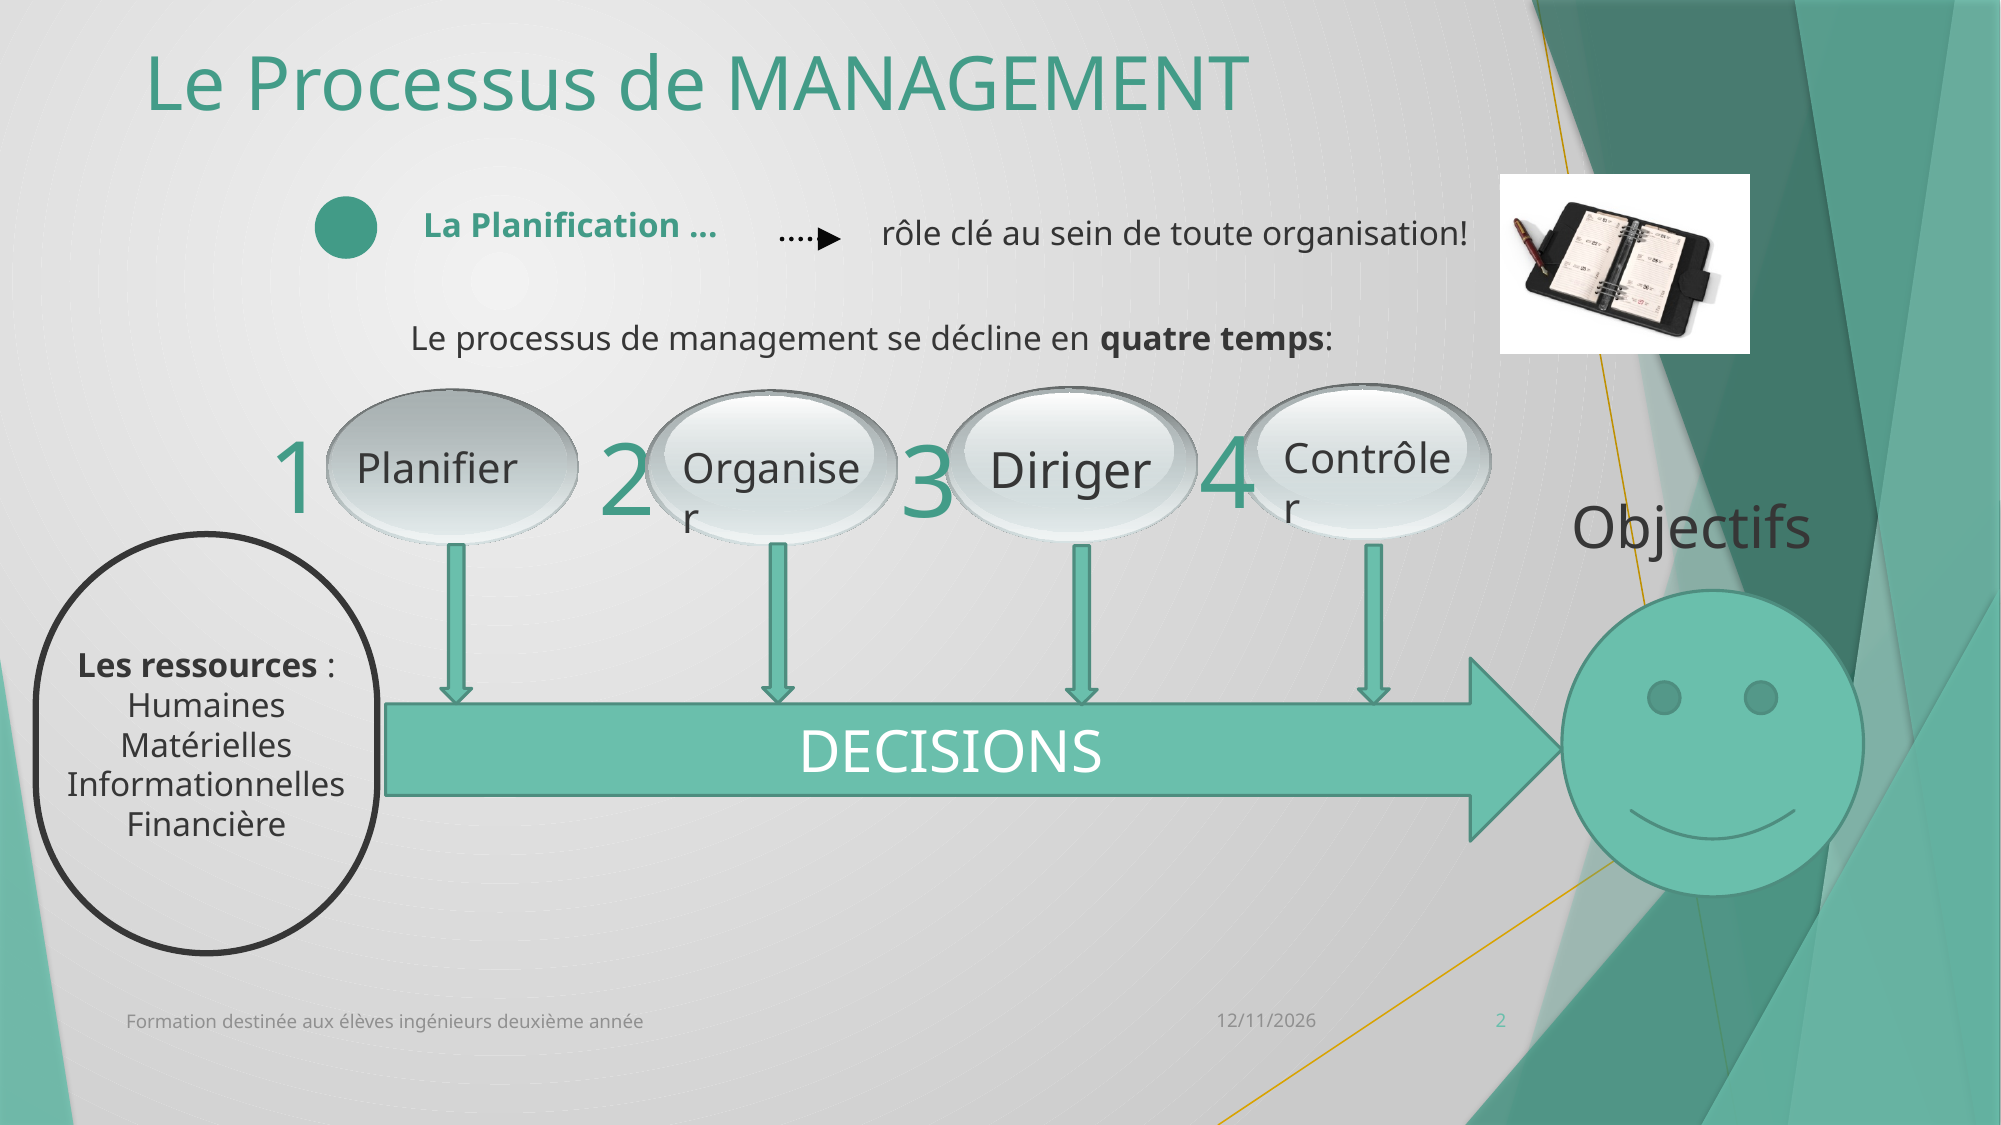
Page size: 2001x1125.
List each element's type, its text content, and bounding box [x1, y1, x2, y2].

text_box [439, 556, 474, 706]
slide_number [1181, 991, 1332, 1051]
text_box [1356, 556, 1391, 706]
text_box DECISIONS [384, 656, 1563, 843]
picture [1499, 174, 1751, 355]
text_box [761, 556, 795, 705]
text_box [1560, 588, 1866, 899]
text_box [260, 382, 1493, 547]
footer Formation destinée aux élèves ingénieurs deuxième année [111, 991, 1145, 1051]
text_box Le processus de management se décline en quatre temps: [395, 309, 1358, 365]
text_box [314, 196, 378, 259]
text_box Les ressources : Humaines Matérielles Informationnelles Financière [35, 534, 378, 954]
slide_number 2 [1409, 991, 1522, 1051]
text_box Objectifs [1556, 483, 1869, 568]
text_box [1064, 556, 1099, 707]
text_box [820, 228, 842, 250]
text_box La Planification ... [408, 196, 734, 251]
text_box rôle clé au sein de toute organisation! [866, 154, 1494, 299]
title Le Processus de MANAGEMENT [129, 27, 1453, 124]
